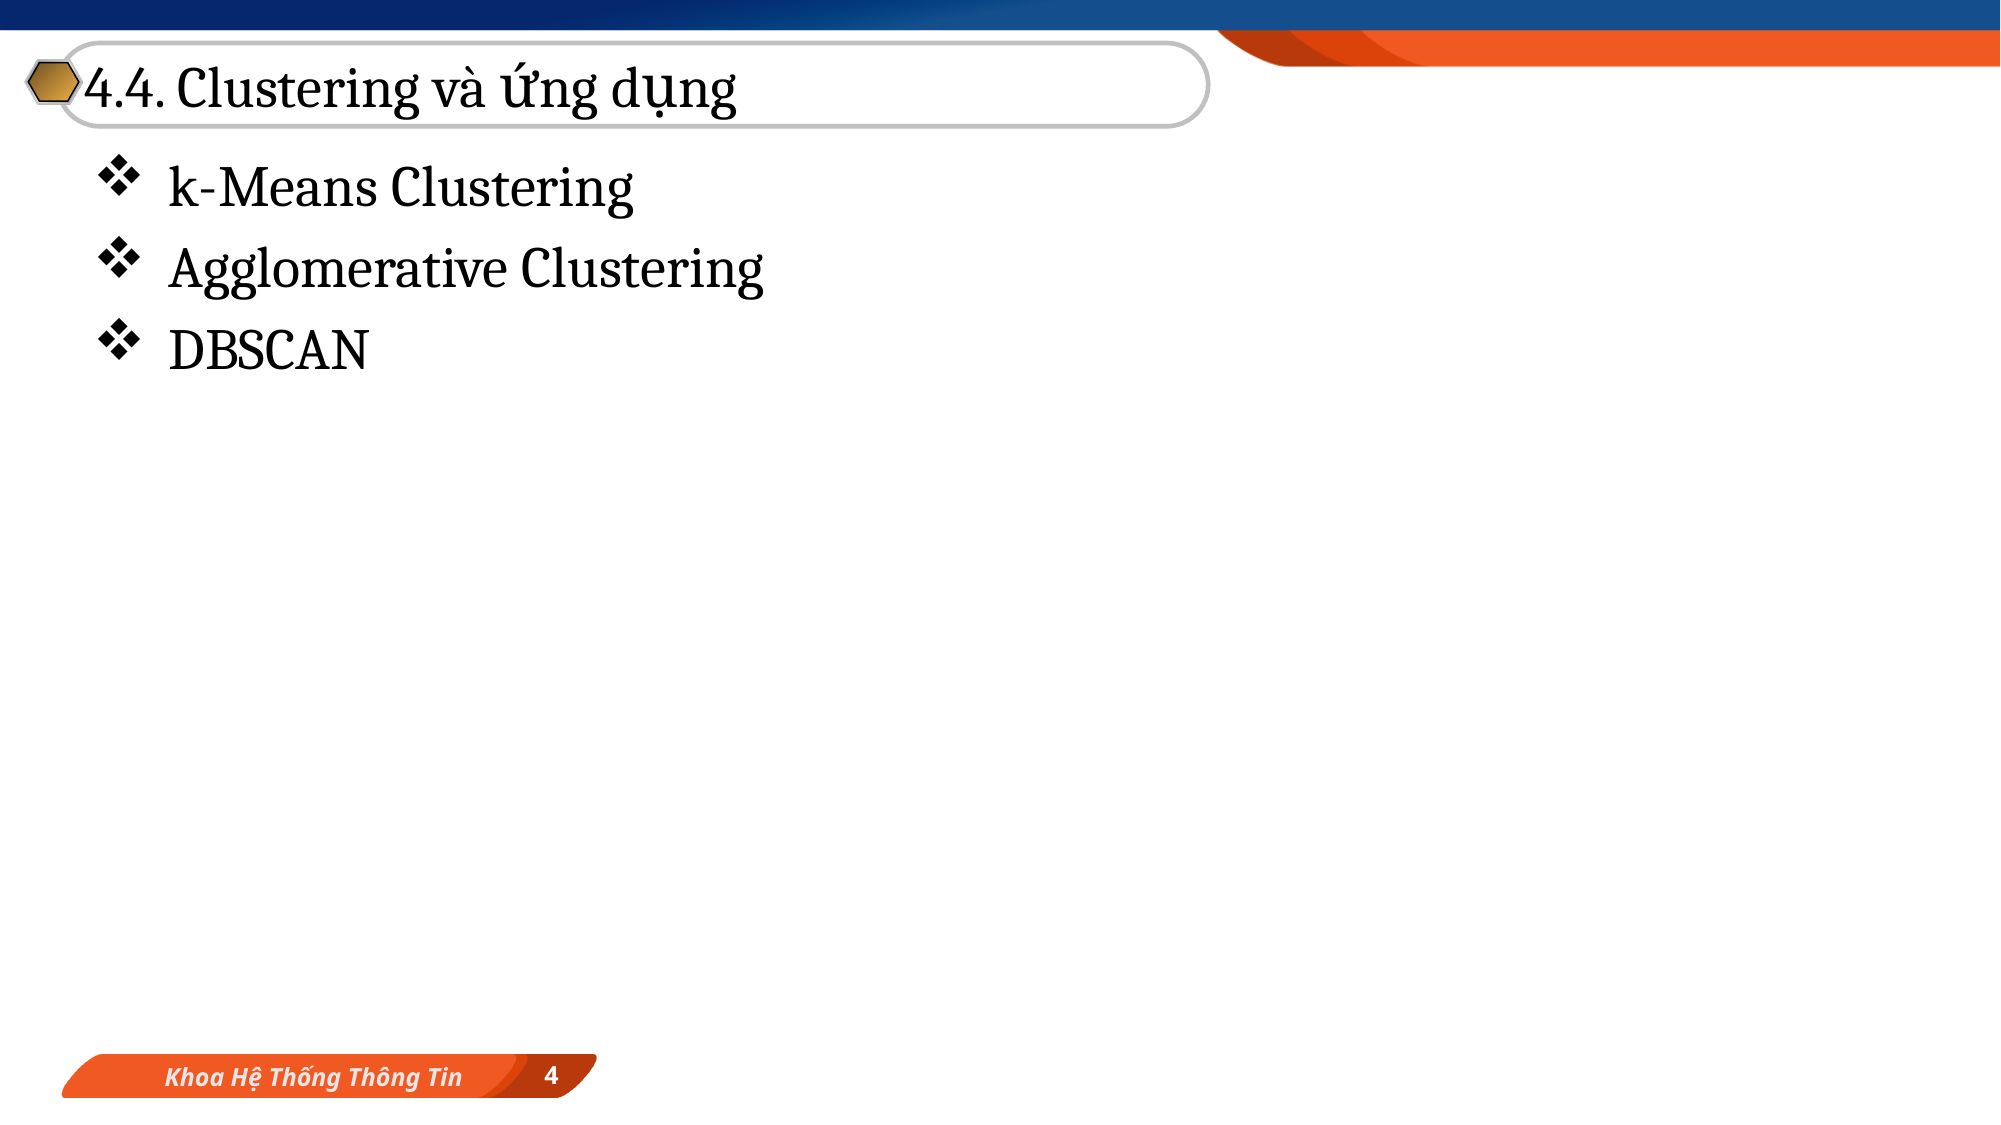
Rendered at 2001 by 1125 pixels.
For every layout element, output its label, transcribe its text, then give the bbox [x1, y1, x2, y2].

picture [34, 1017, 624, 1125]
picture [0, 0, 2001, 71]
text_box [24, 42, 1209, 127]
footer Khoa Hệ Thống Thông Tin [119, 1054, 508, 1098]
slide_number 4 [508, 1046, 574, 1106]
text_box k-Means Clustering Agglomerative Clustering DBSCAN [78, 140, 1954, 1002]
